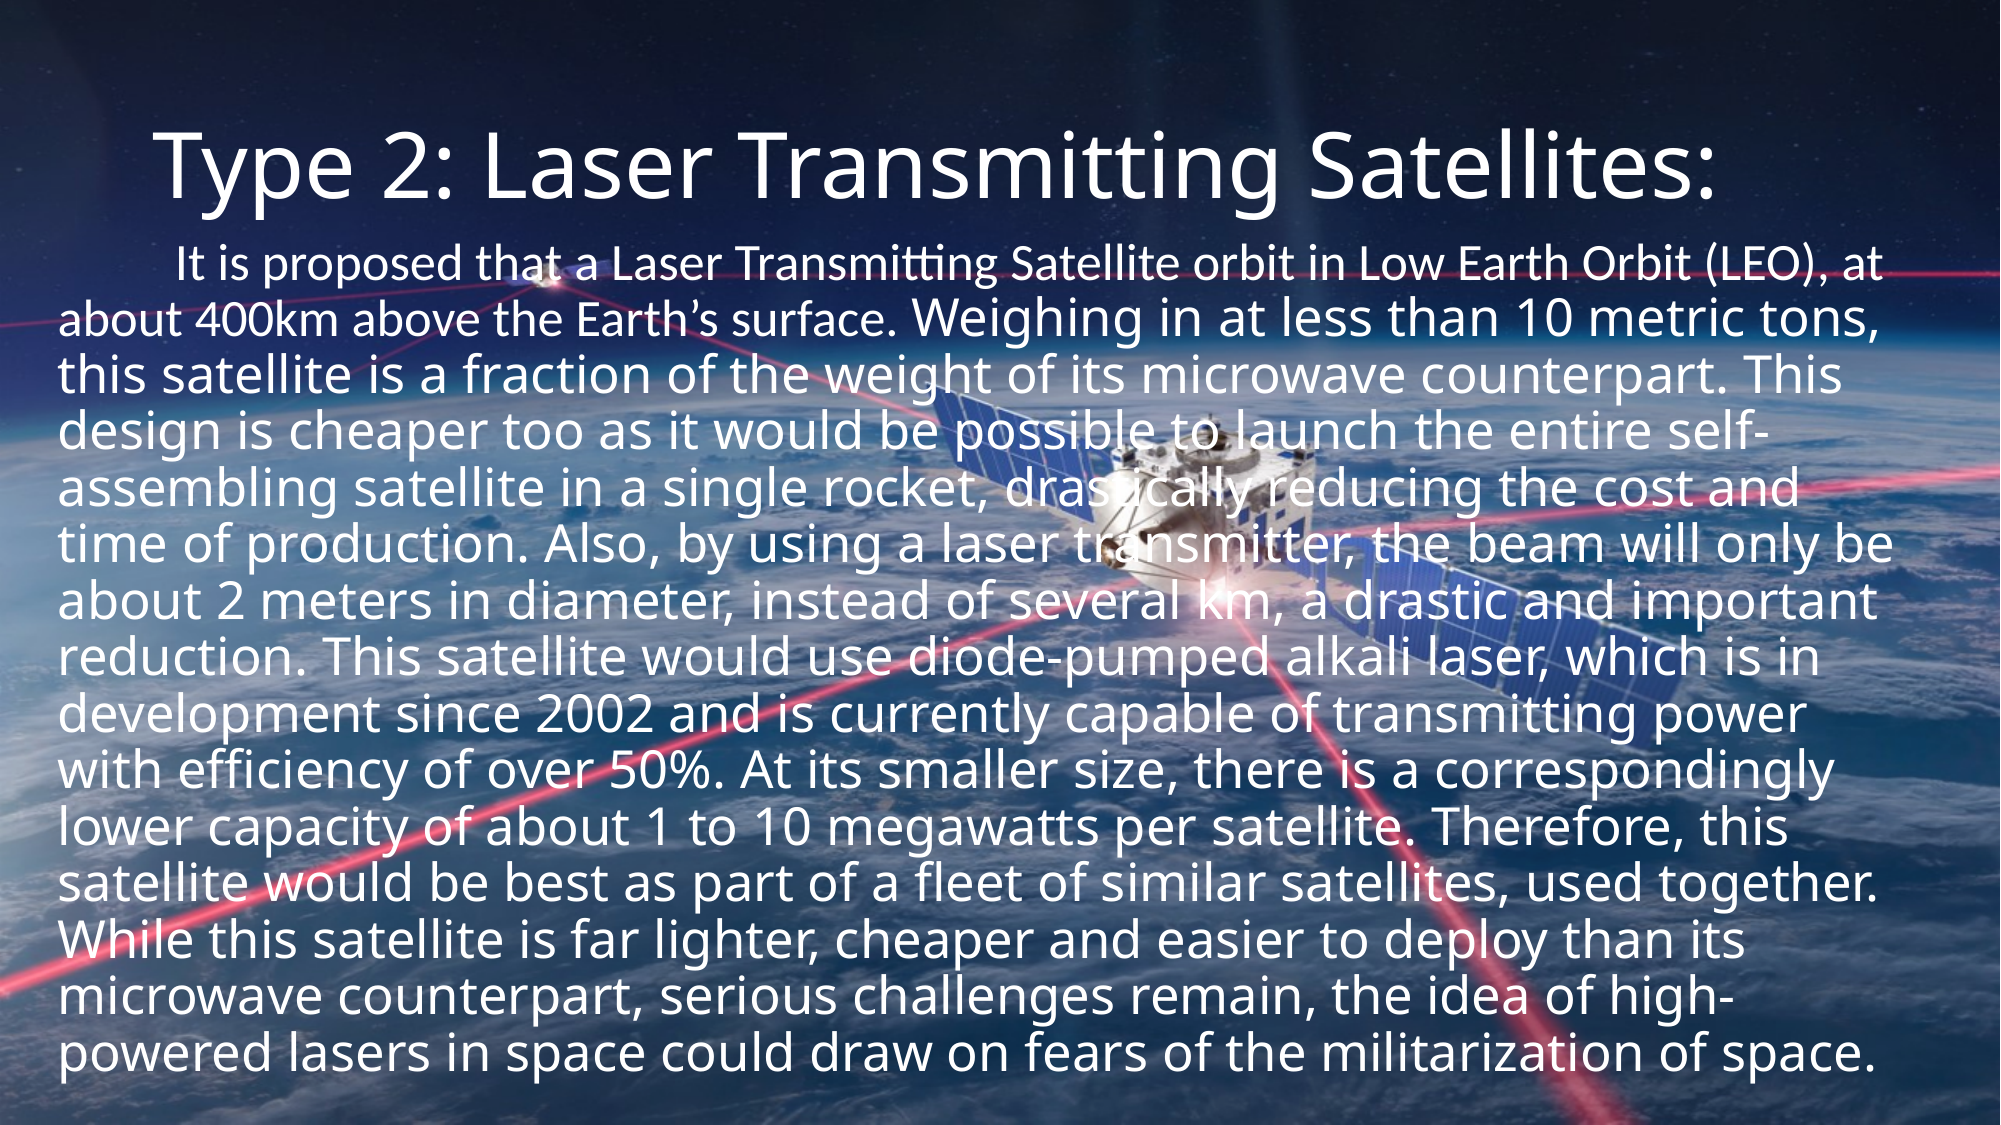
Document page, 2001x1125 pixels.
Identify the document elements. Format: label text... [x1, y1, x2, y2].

title Type 2: Laser Transmitting Satellites: [137, 59, 1863, 227]
list It is proposed that a Laser Transmitting Satellite orbit in Low Earth Orbit (LEO), at about 400km above the Earth’s surface. Weighing in at less than 10 metric tons, this satellite is a fraction of the weight of its microwave counterpart. This design is cheaper too as it would be possible to launch the entire self-assembling satellite in a single rocket, drastically reducing the cost and time of production. Also, by using a laser transmitter, the beam will only be about 2 meters in diameter, instead of several km, a drastic and important reduction. This satellite would use diode-pumped alkali laser, which is in development since 2002 and is currently capable of transmitting power with efficiency of over 50%. At its smaller size, there is a correspondingly lower capacity of about 1 to 10 megawatts per satellite. Therefore, this satellite would be best as part of a fleet of similar satellites, used together. While this satellite is far lighter, cheaper and easier to deploy than its microwave counterpart, serious challenges remain, the idea of high-powered lasers in space could draw on fears of the militarization of space. [42, 227, 1918, 1108]
picture [0, 0, 2000, 1125]
